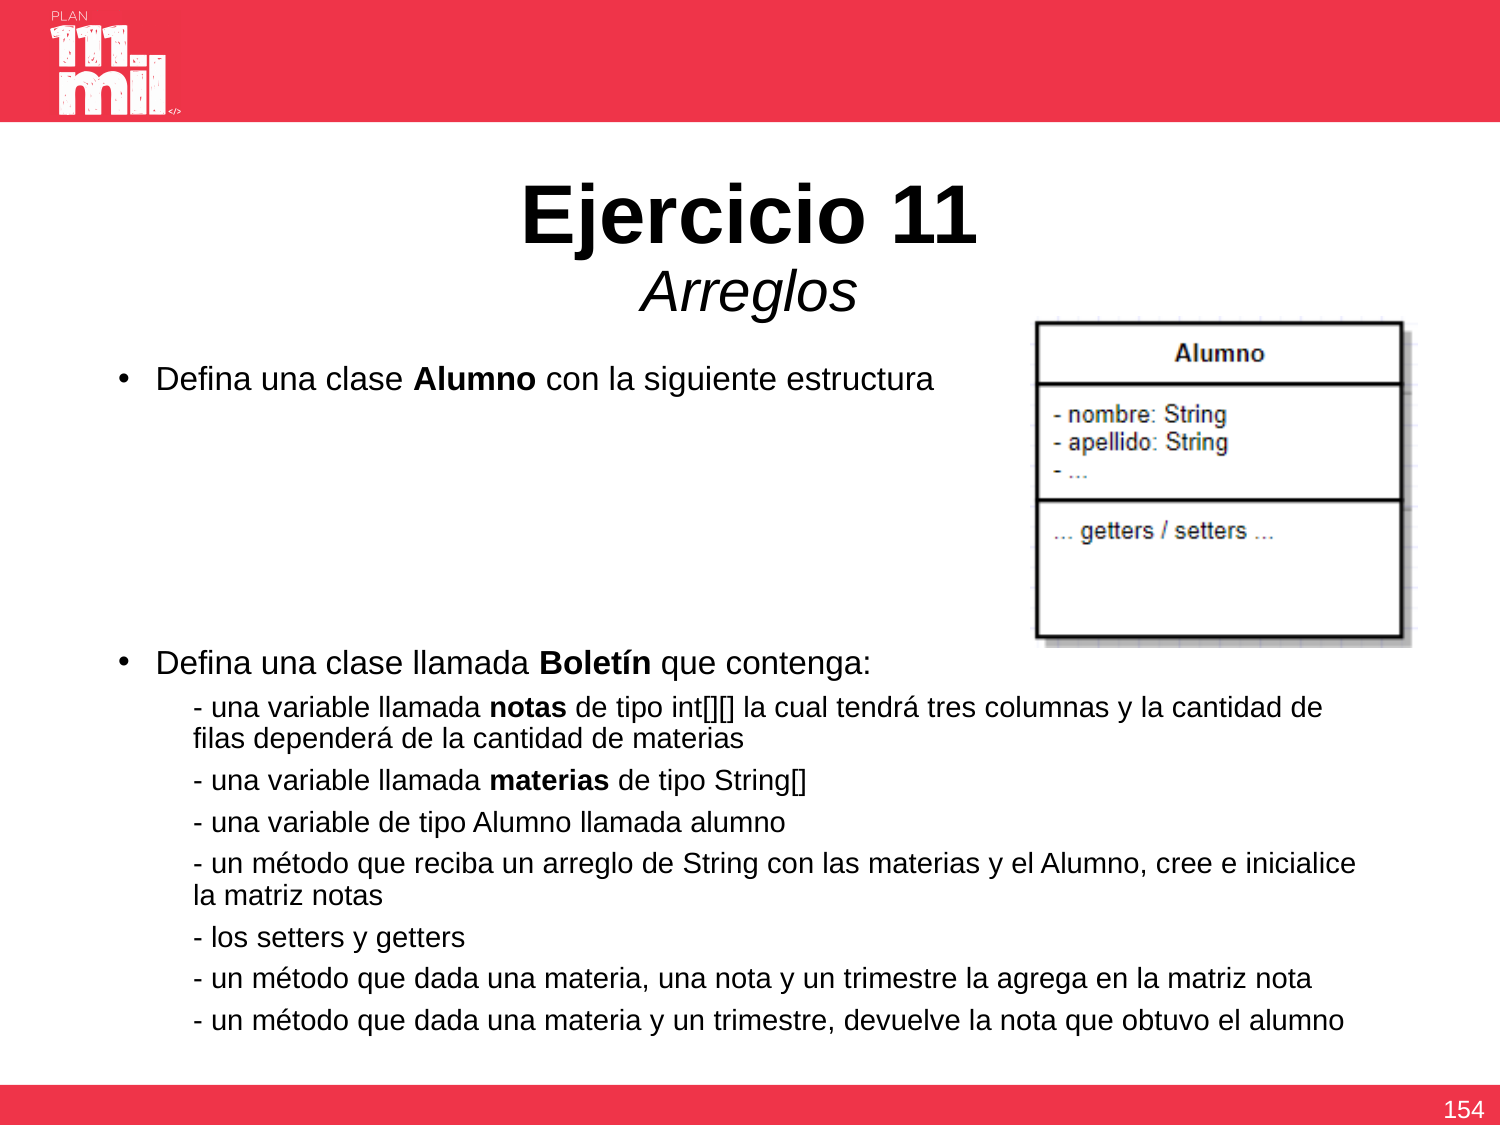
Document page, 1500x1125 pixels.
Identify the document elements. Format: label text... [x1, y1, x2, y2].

slide_number 153 [1162, 1078, 1500, 1125]
picture [1030, 316, 1418, 648]
title Ejercicio 11 Arreglos [103, 147, 1397, 348]
list Defina una clase Alumno con la siguiente estructura Defina una clase llamada Boletín que contenga: - una variable llamada notas de tipo int[][] la cual tendrá tres columnas y la cantidad de filas dependerá de la cantidad de materias - una variable llamada materias de tipo String[] - una variable de tipo Alumno llamada alumno - un método que reciba un arreglo de String con las materias y el Alumno, cree e inicialice la matriz notas - los setters y getters - un método que dada una materia, una nota y un trimestre la agrega en la matriz nota - un método que dada una materia y un trimestre, devuelve la nota que obtuvo el alumno [103, 354, 1397, 1069]
